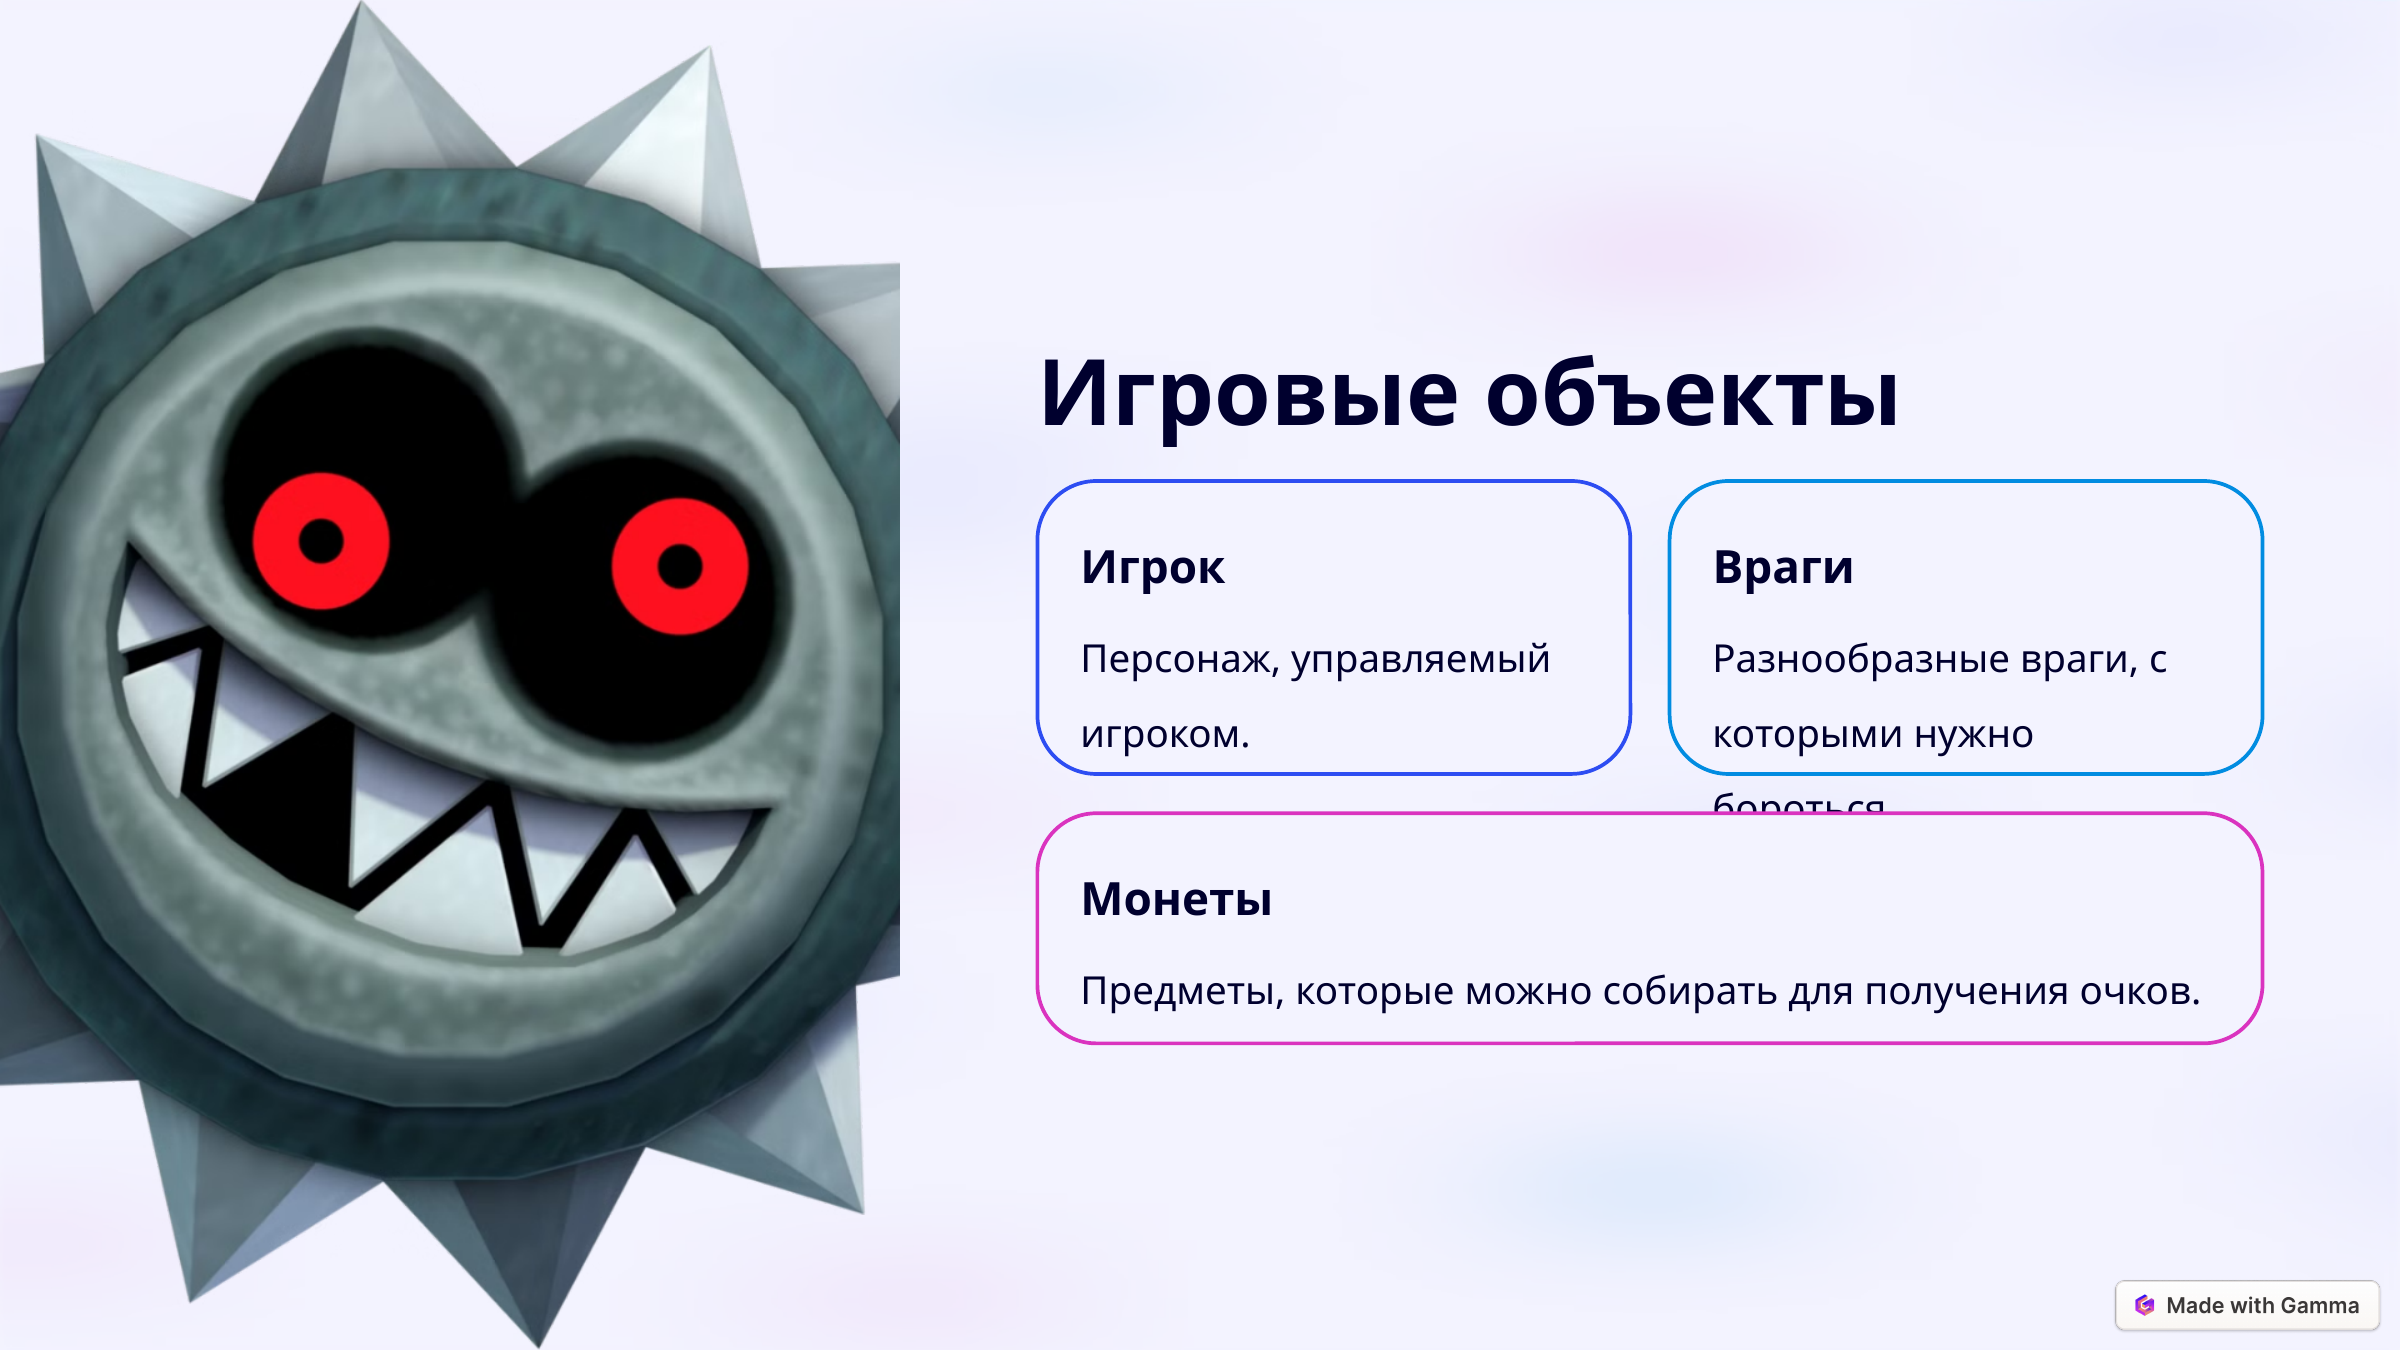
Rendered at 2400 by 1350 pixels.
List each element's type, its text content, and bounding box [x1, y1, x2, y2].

text_box [1037, 481, 1631, 774]
text_box Игрок [1080, 523, 1543, 582]
picture [2106, 1271, 2389, 1339]
text_box Враги [1712, 523, 2175, 582]
text_box Игровые объекты [1037, 306, 1962, 423]
text_box Разнообразные враги, с которыми нужно бороться. [1712, 605, 2220, 731]
text_box Персонаж, управляемый игроком. [1080, 605, 1588, 731]
picture [0, 0, 901, 1350]
text_box [1669, 481, 2263, 774]
text_box Монеты [1080, 856, 1543, 914]
text_box Предметы, которые можно собирать для получения очков. [1080, 937, 2220, 1001]
text_box [1037, 813, 2263, 1044]
